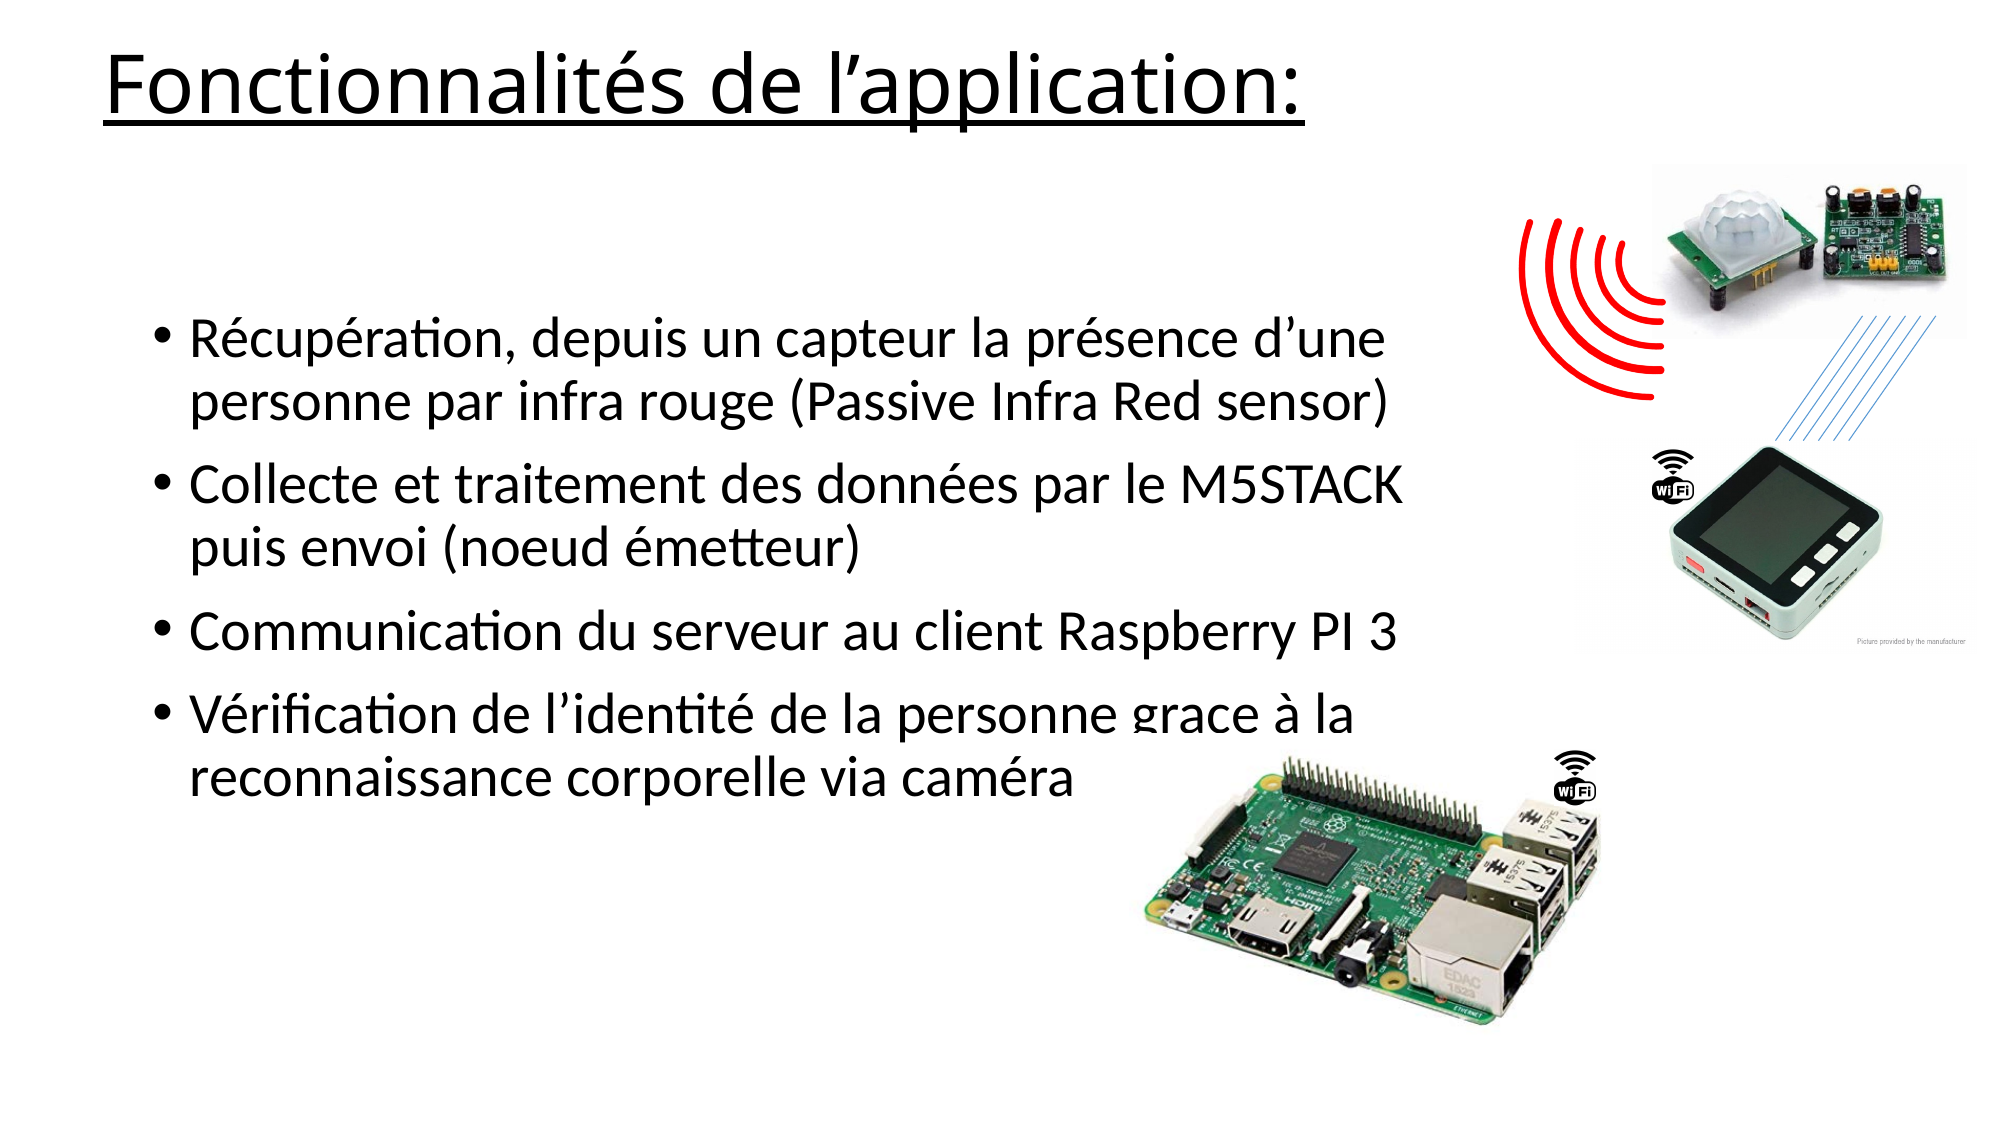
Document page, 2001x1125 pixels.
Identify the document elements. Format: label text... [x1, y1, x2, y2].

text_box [1803, 315, 1818, 441]
picture [1476, 164, 1967, 431]
title Fonctionnalités de l’application: [88, 34, 1337, 140]
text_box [1818, 315, 1833, 441]
picture [1574, 438, 1977, 654]
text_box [1848, 315, 1936, 441]
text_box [1775, 315, 1789, 441]
picture [1129, 733, 1620, 1048]
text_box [1789, 315, 1803, 441]
list Récupération, depuis un capteur la présence d’une personne par infra rouge (Passive Infra Red sensor) Collecte et traitement des données par le M5STACK puis envoi (noeud émetteur) Communication du serveur au client Raspberry PI 3 Vérification de l’identité de la personne grace à la reconnaissance corporelle via caméra [137, 299, 1464, 1014]
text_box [1833, 315, 1848, 441]
